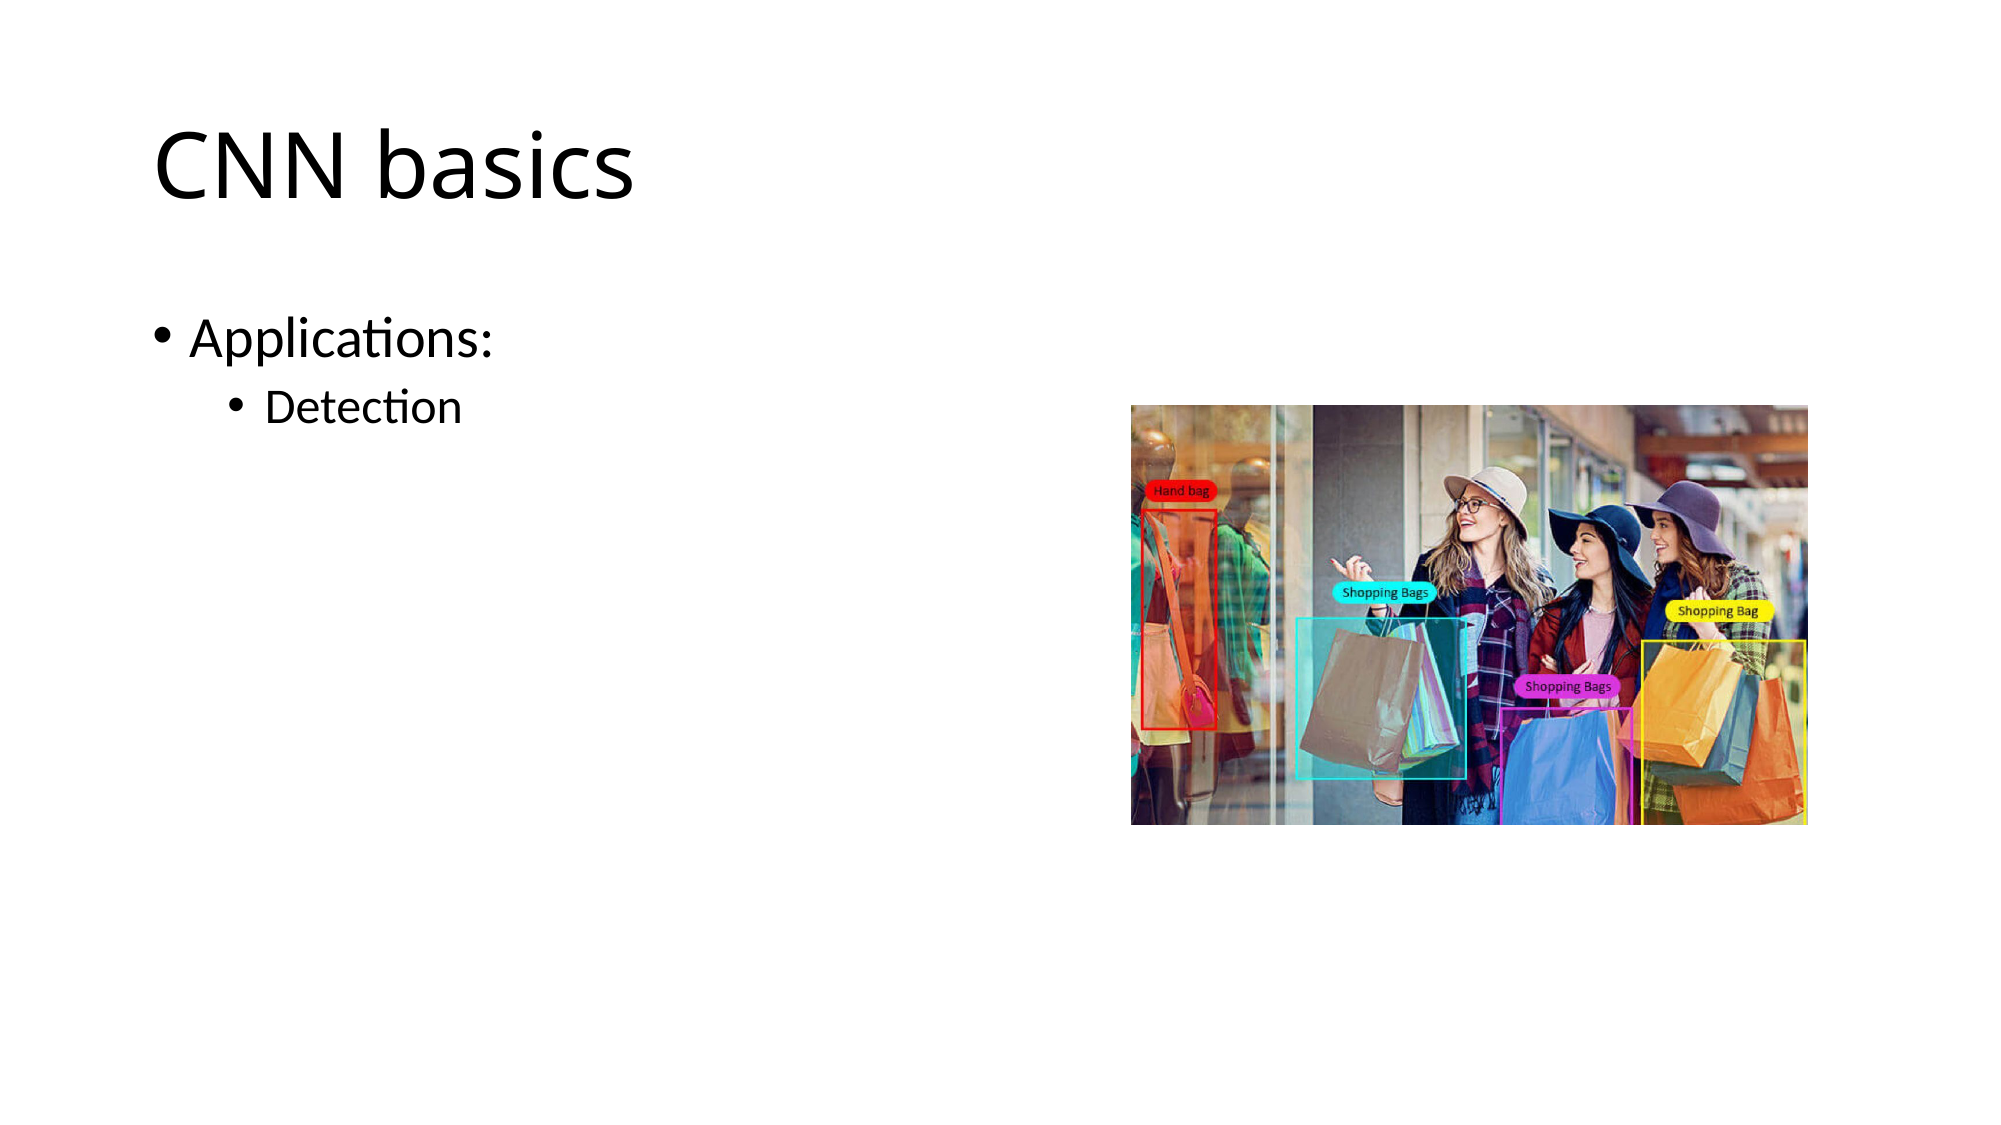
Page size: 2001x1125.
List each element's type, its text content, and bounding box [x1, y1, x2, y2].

picture [1131, 405, 1808, 825]
title CNN basics [137, 59, 1863, 278]
list Applications: Detection [137, 299, 1863, 1014]
